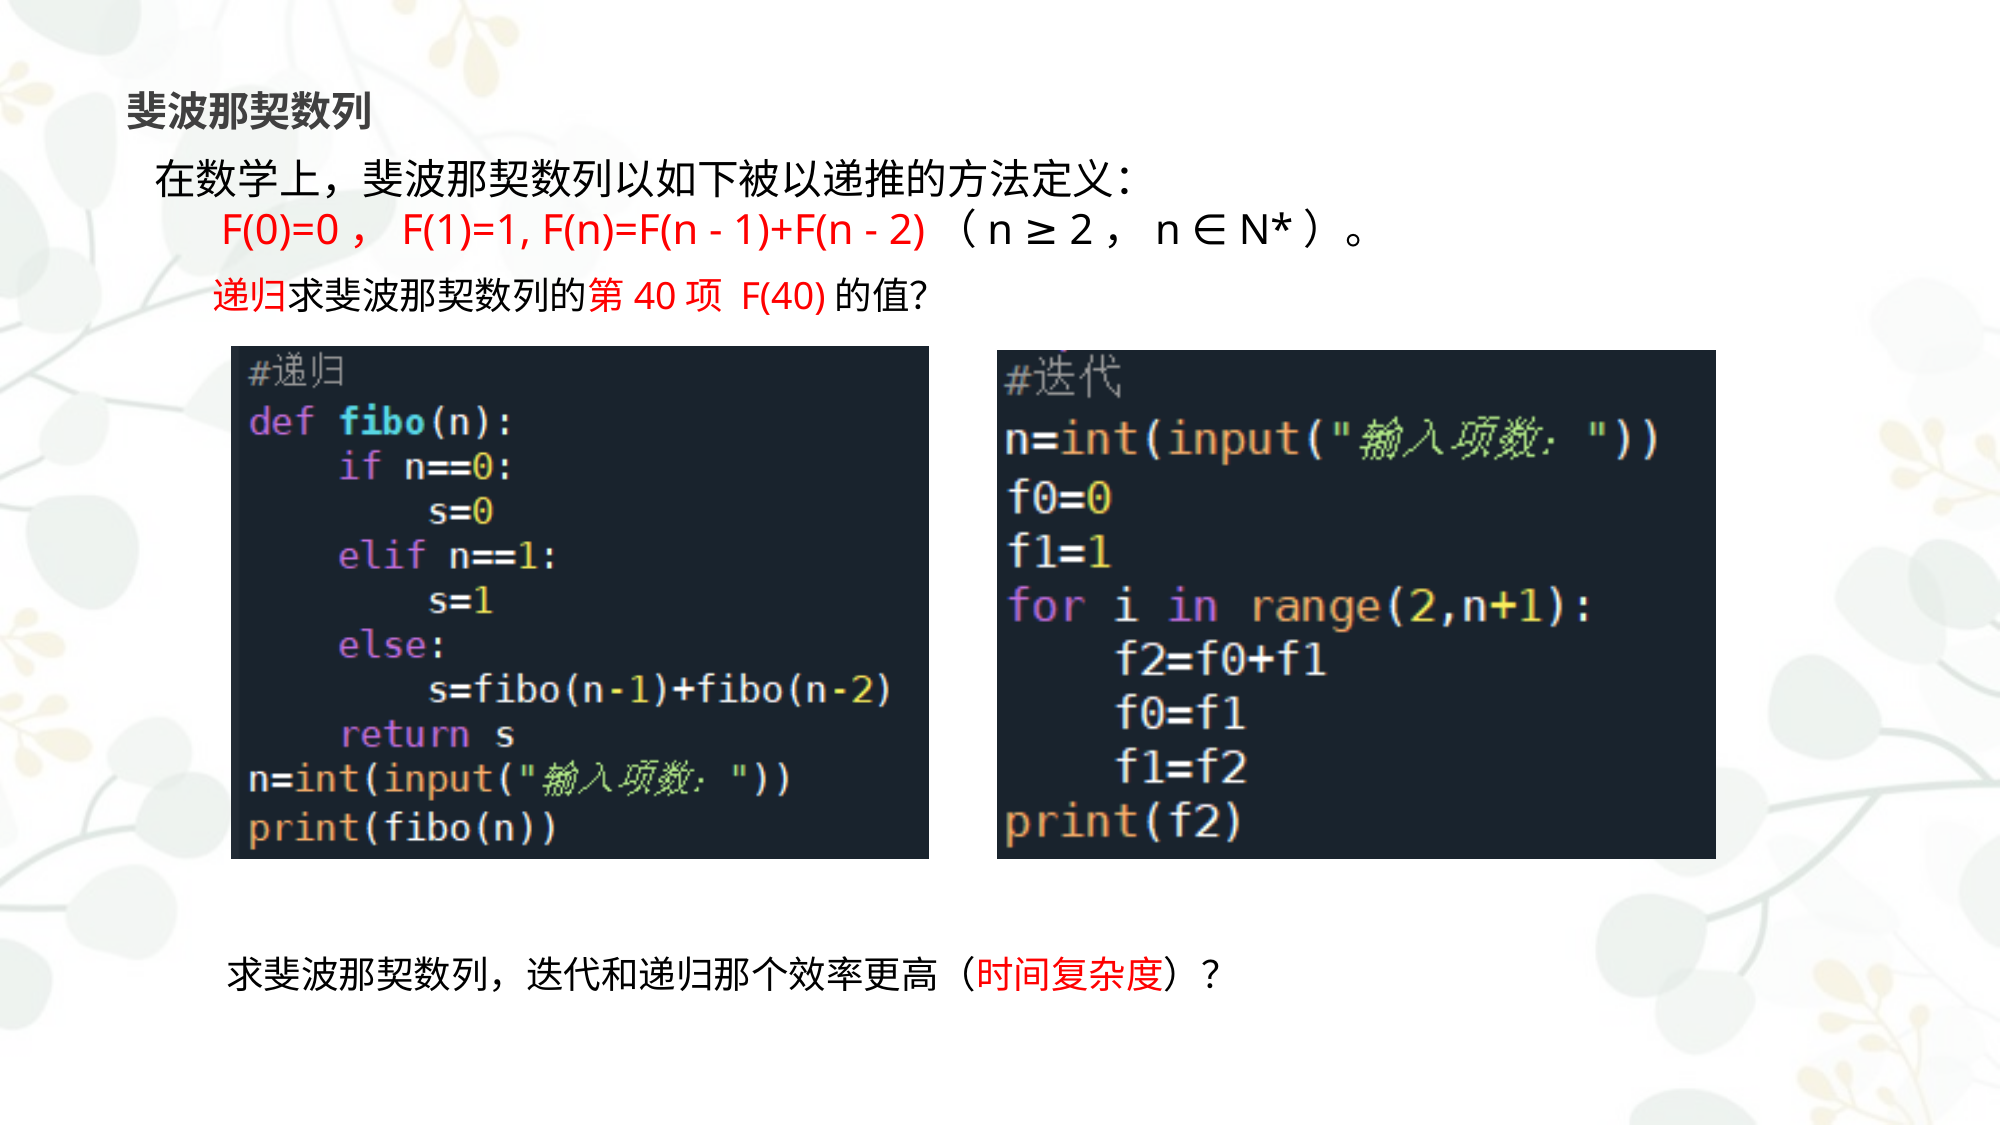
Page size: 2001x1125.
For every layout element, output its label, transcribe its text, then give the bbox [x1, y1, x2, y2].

picture [996, 350, 1716, 859]
text_box 求斐波那契数列，迭代和递归那个效率更高（时间复杂度）？ [211, 943, 1254, 1004]
text_box 递归求斐波那契数列的第40项 F(40)的值？ [197, 264, 962, 324]
title 斐波那契数列 [109, 72, 1891, 146]
picture [231, 346, 929, 859]
text_box 在数学上，斐波那契数列以如下被以递推的方法定义： F(0)=0，F(1)=1, F(n)=F(n - 1)+F(n - 2)（n ≥ 2，n ∈ N*）。 [56, 145, 1797, 260]
